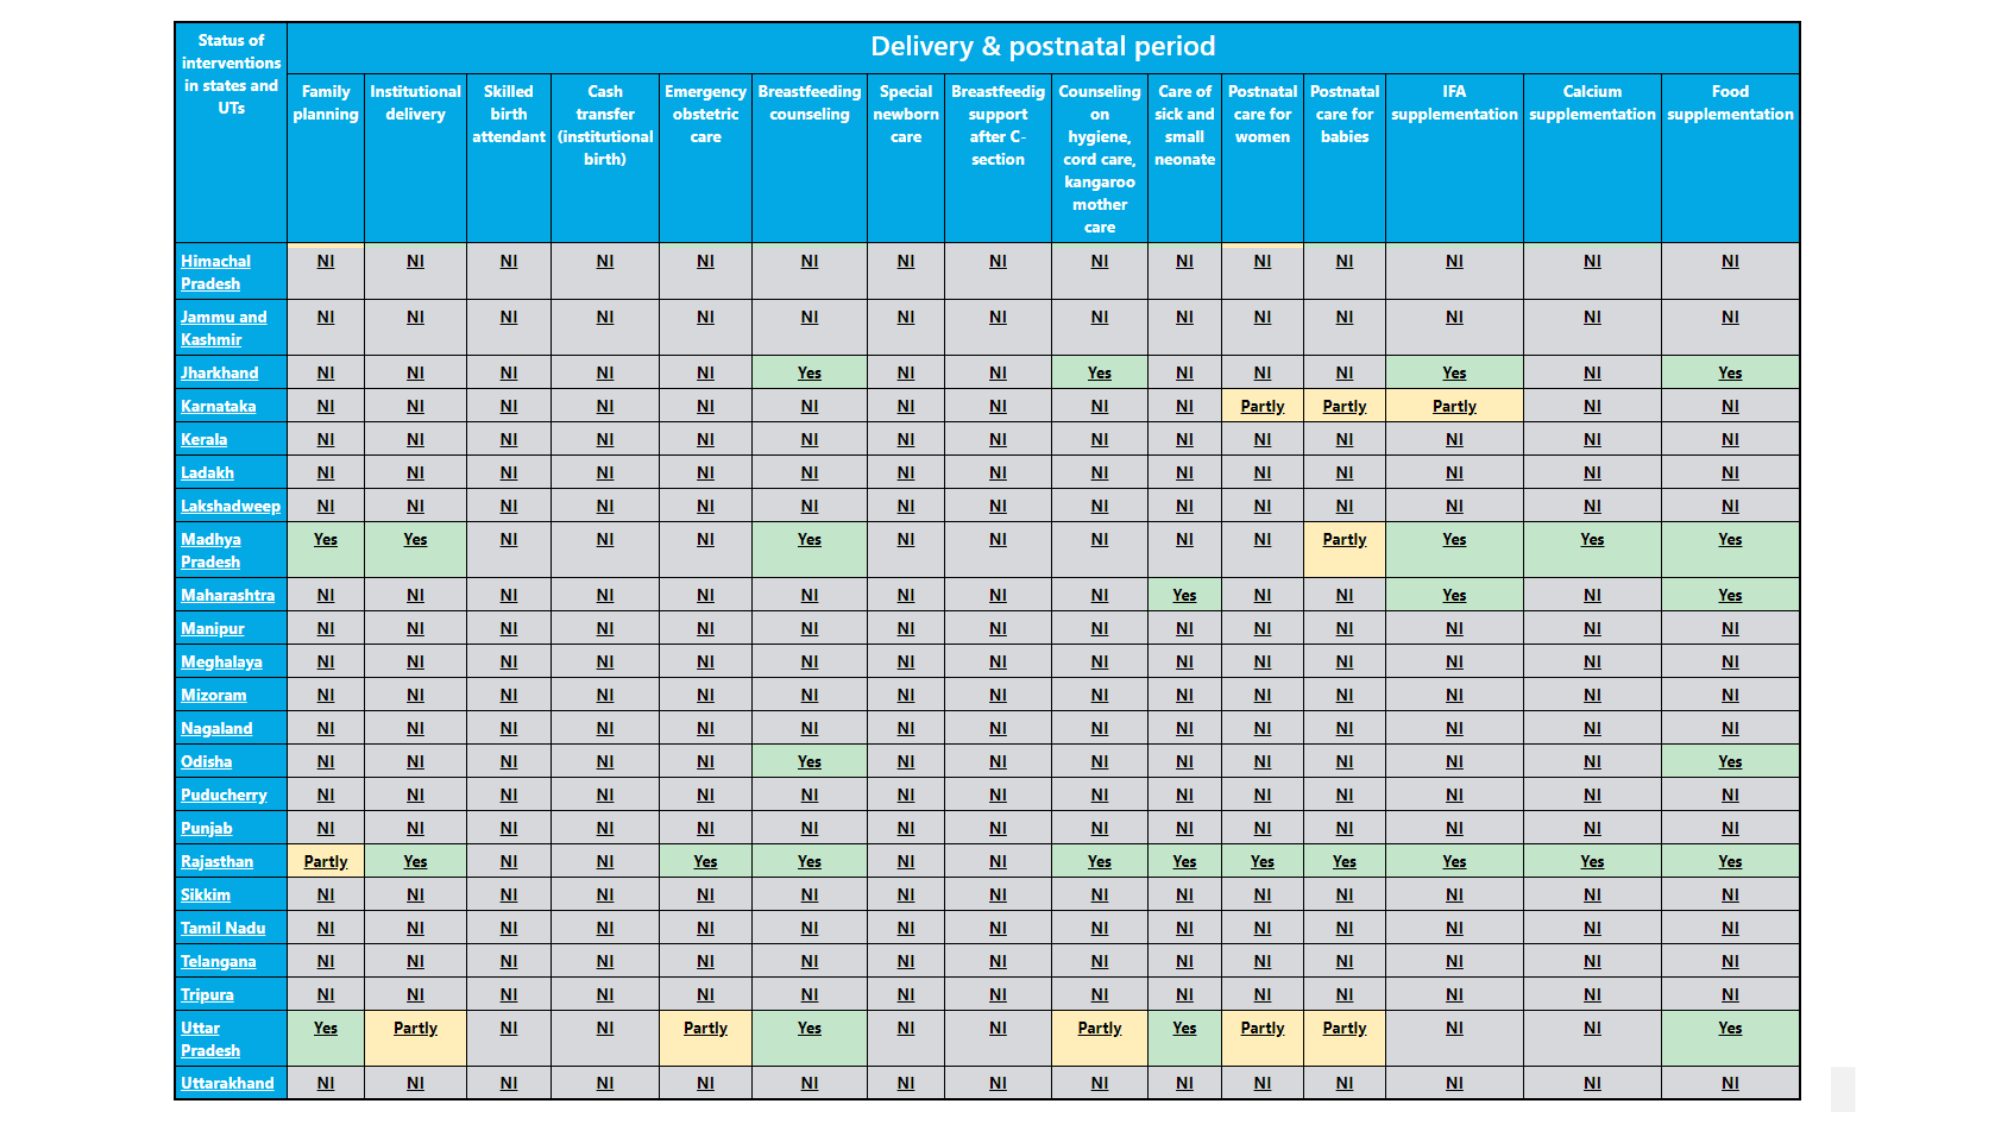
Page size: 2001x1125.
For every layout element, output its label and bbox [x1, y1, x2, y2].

text_box [144, 13, 1856, 1112]
